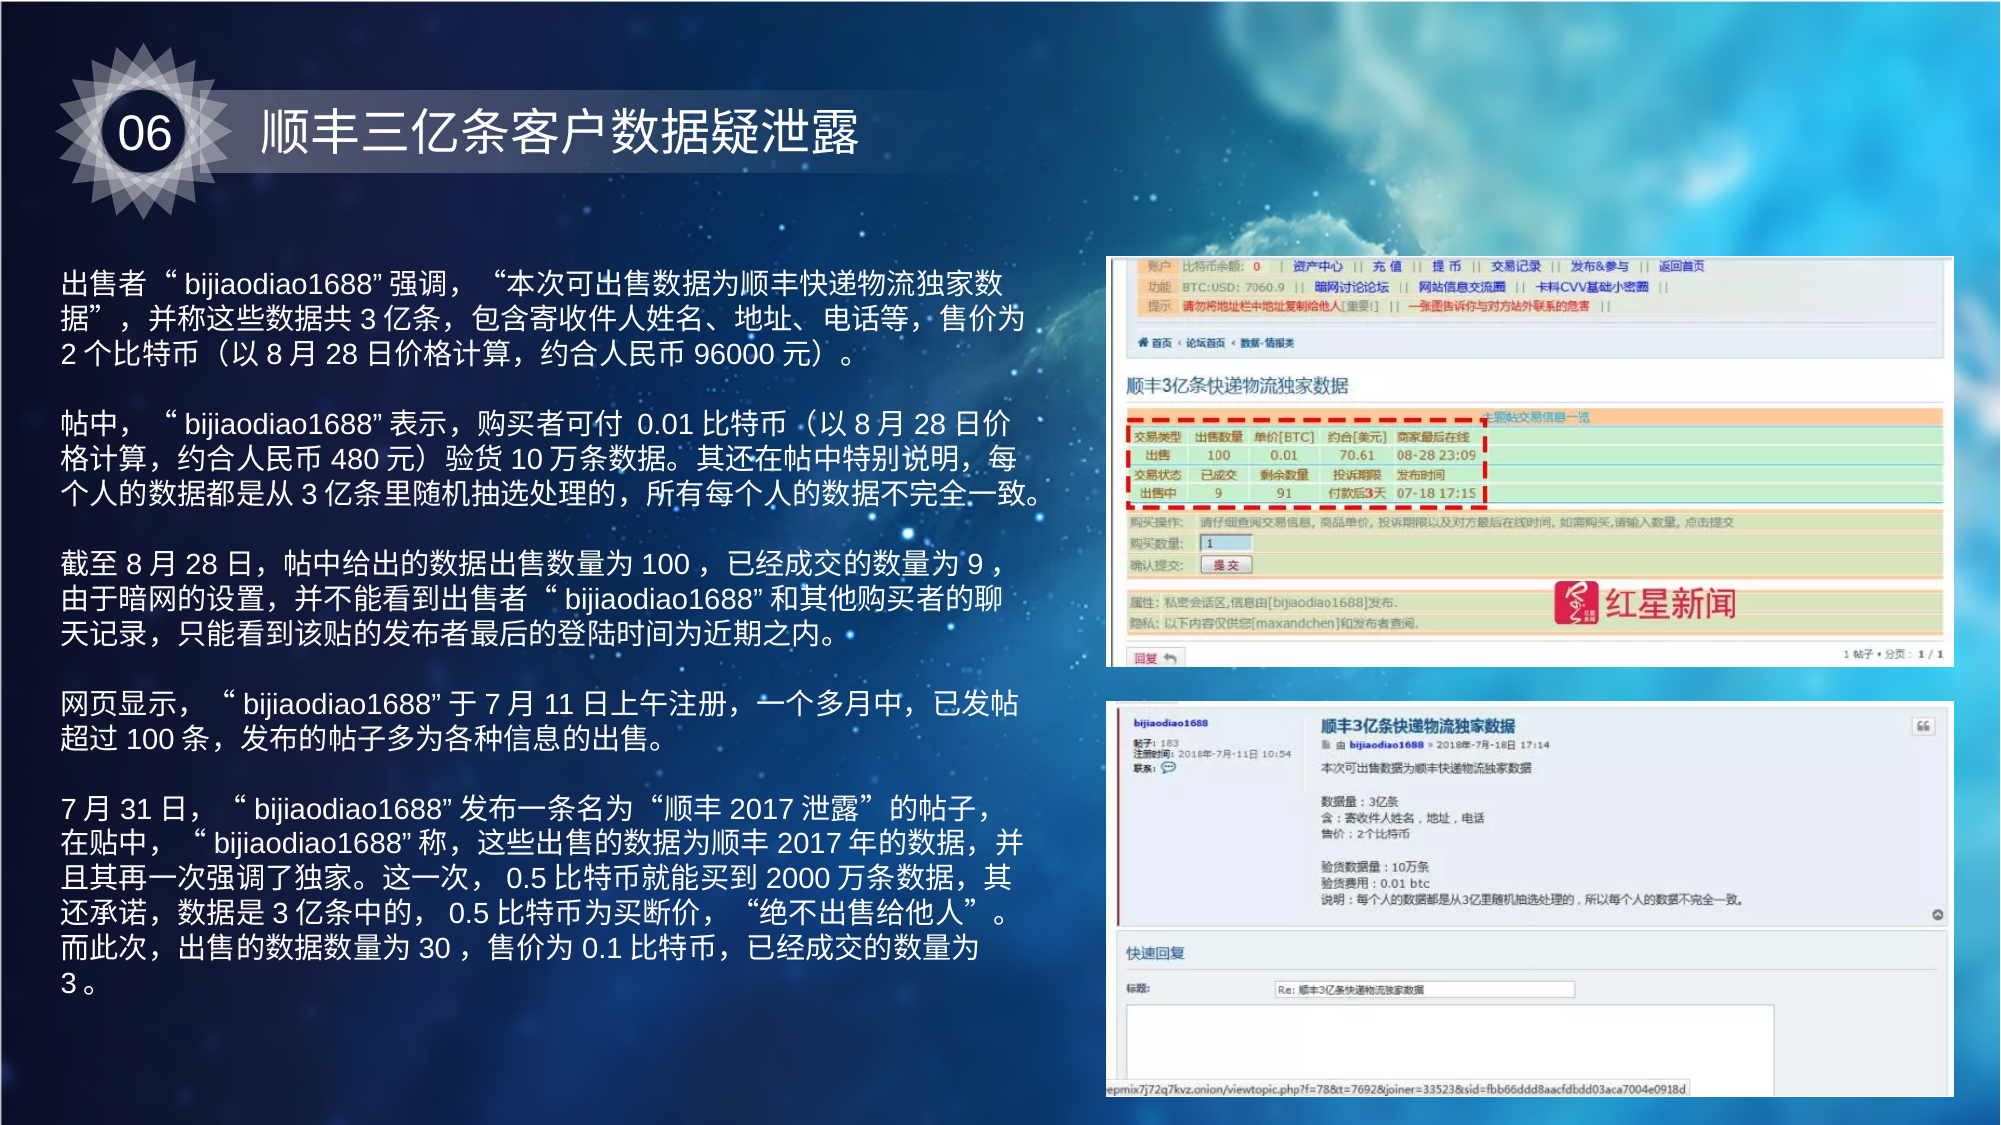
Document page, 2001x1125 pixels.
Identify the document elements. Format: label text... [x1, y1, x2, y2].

text_box [238, 88, 990, 175]
text_box 顺丰三亿条客户数据疑泄露 [245, 93, 876, 169]
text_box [54, 42, 233, 221]
text_box 出售者“bijiaodiao1688”强调，“本次可出售数据为顺丰快递物流独家数据”，并称这些数据共3亿条，包含寄收件人姓名、地址、电话等，售价为2个比特币（以8月28日价格计算，约合人民币96000元）。 帖中，“bijiaodiao1688”表示，购买者可付 0.01比特币（以8月28日价格计算，约合人民币480元）验货10万条数据。其还在帖中特别说明，每个人的数据都是从3亿条里随机抽选处理的，所有每个人的数据不完全一致。 截至8月28日，帖中给出的数据出售数量为100，已经成交的数量为9，由于暗网的设置，并不能看到出售者“bijiaodiao1688”和其他购买者的聊天记录，只能看到该贴的发布者最后的登陆时间为近期之内。 网页显示，“bijiaodiao1688”于7月11日上午注册，一个多月中，已发帖超过100条，发布的帖子多为各种信息的出售。 7月31日，“bijiaodiao1688”发布一条名为“顺丰2017泄露”的帖子，在贴中，“bijiaodiao1688”称，这些出售的数据为顺丰2017年的数据，并且其再一次强调了独家。这一次，0.5比特币就能买到2000万条数据，其还承诺，数据是3亿条中的，0.5比特币为买断价，“绝不出售给他人”。而此次，出售的数据数量为30，售价为0.1比特币，已经成交的数量为3。 [45, 258, 1046, 1008]
picture [3, 2, 2000, 1125]
